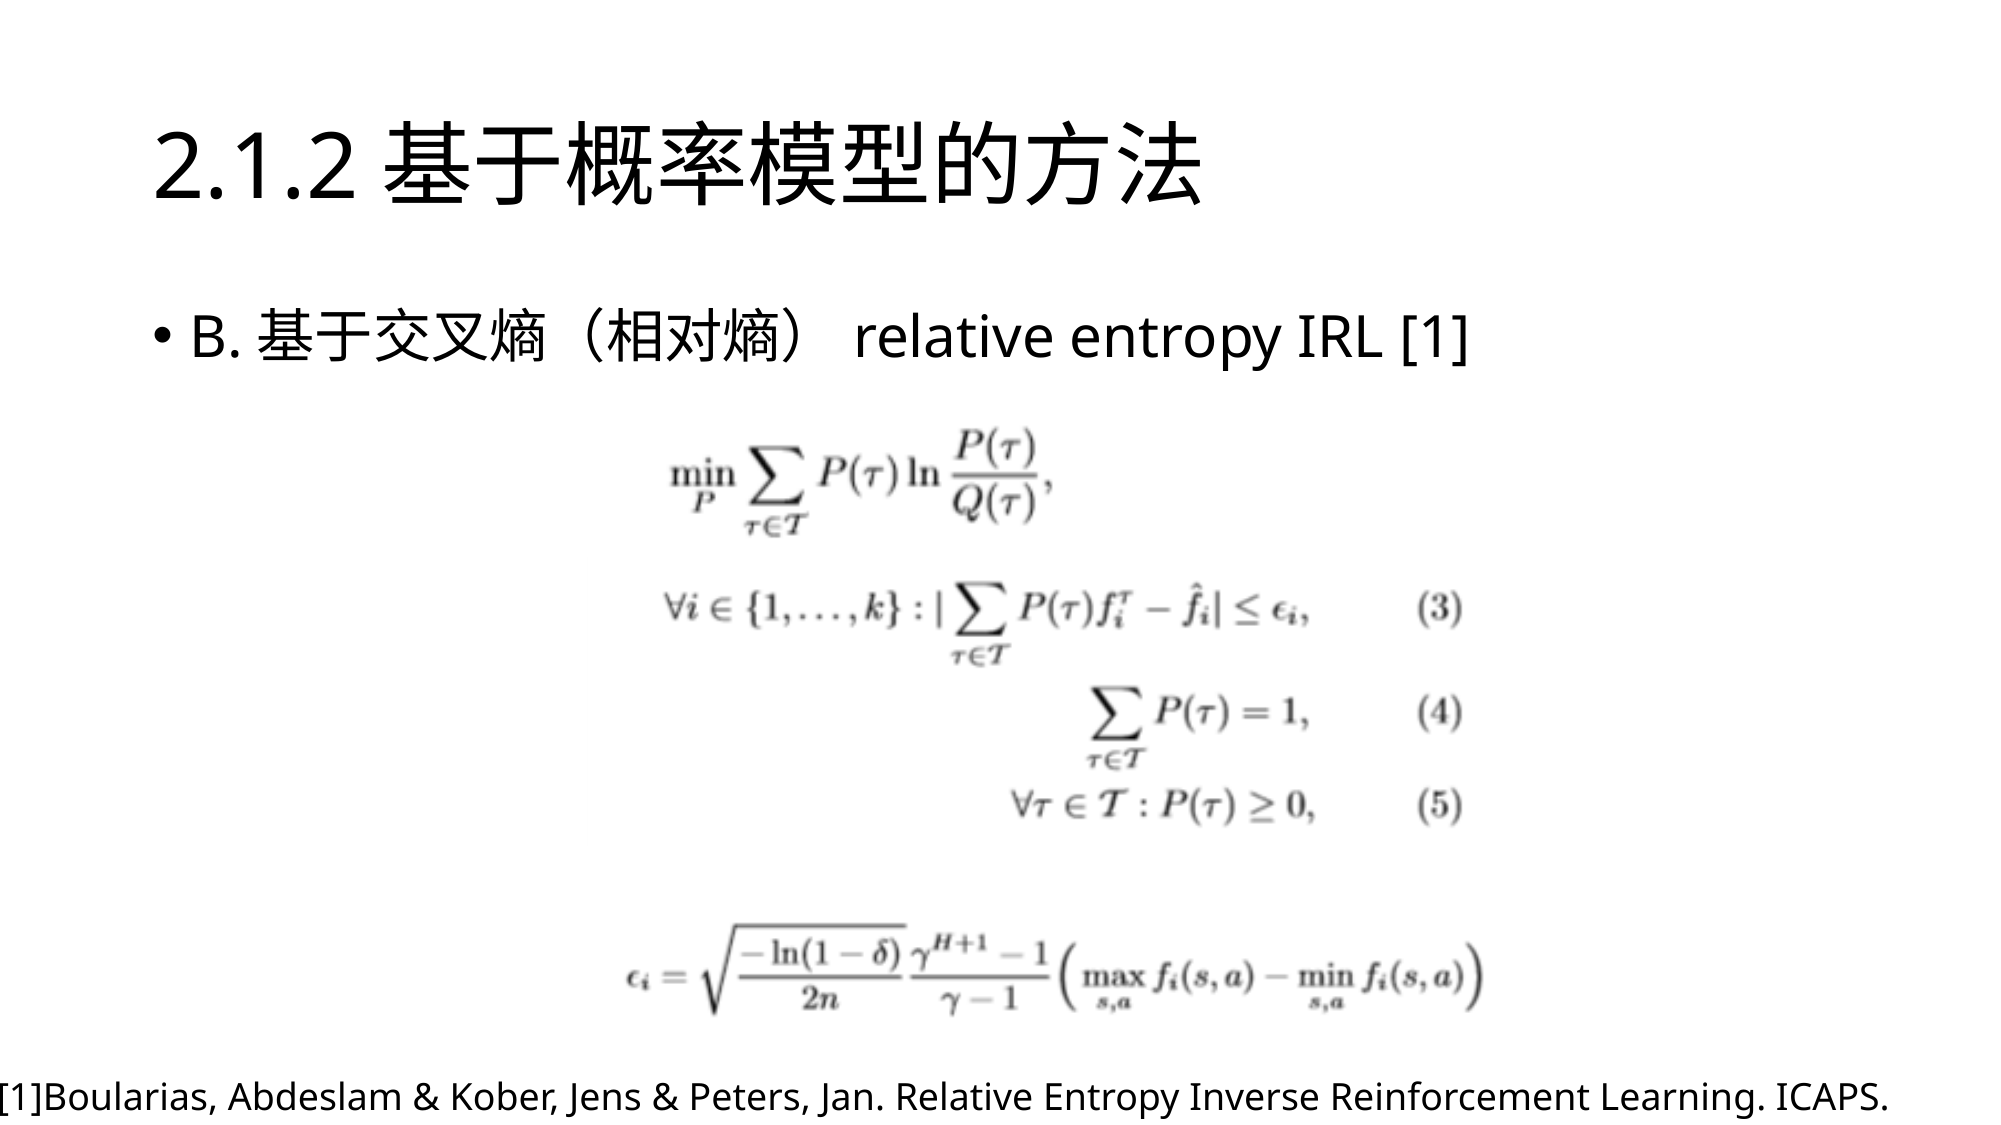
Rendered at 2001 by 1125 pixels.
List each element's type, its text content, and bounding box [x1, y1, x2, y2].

picture [605, 897, 1519, 1033]
picture [586, 393, 1500, 846]
list B.基于交叉熵（相对熵）relative entropy IRL [1] [137, 299, 1863, 1014]
title 2.1.2基于概率模型的方法 [137, 59, 1863, 278]
text_box [1]Boularias, Abdeslam & Kober, Jens & Peters, Jan. Relative Entropy Inverse Reinforcement Learning. ICAPS. 2011,15. 20-27. [0, 1065, 2000, 1125]
